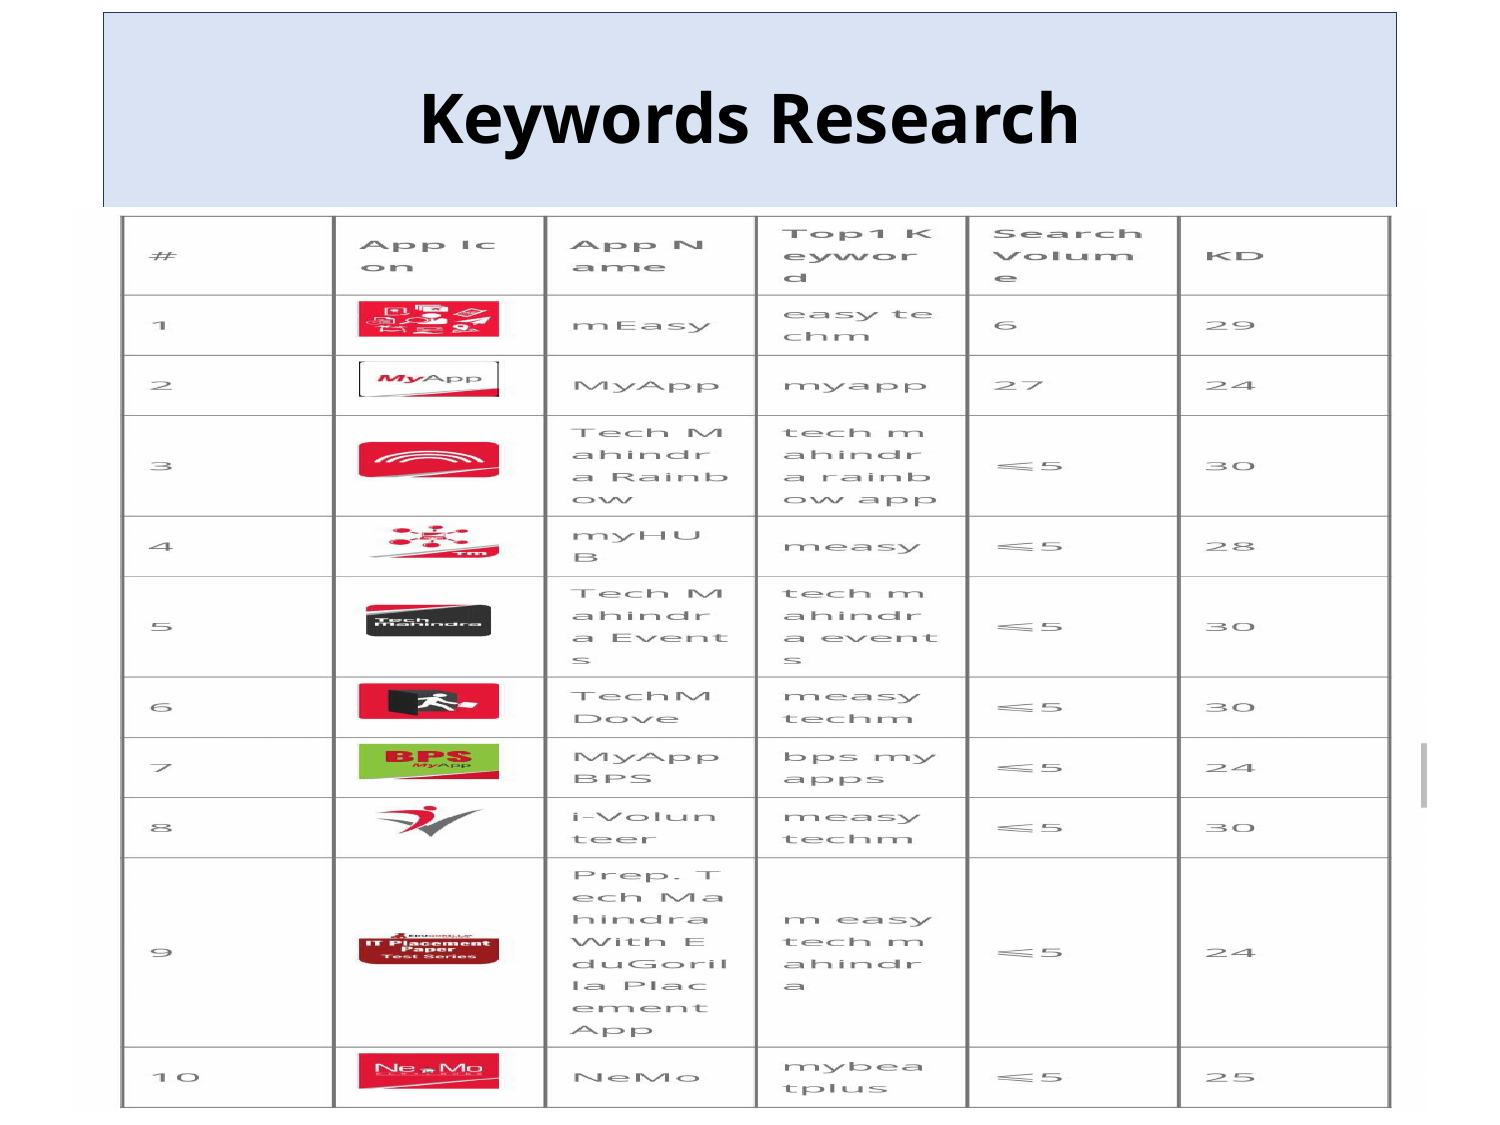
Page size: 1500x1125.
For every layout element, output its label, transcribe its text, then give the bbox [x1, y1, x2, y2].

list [73, 207, 1427, 1113]
title Keywords Research [103, 12, 1397, 207]
